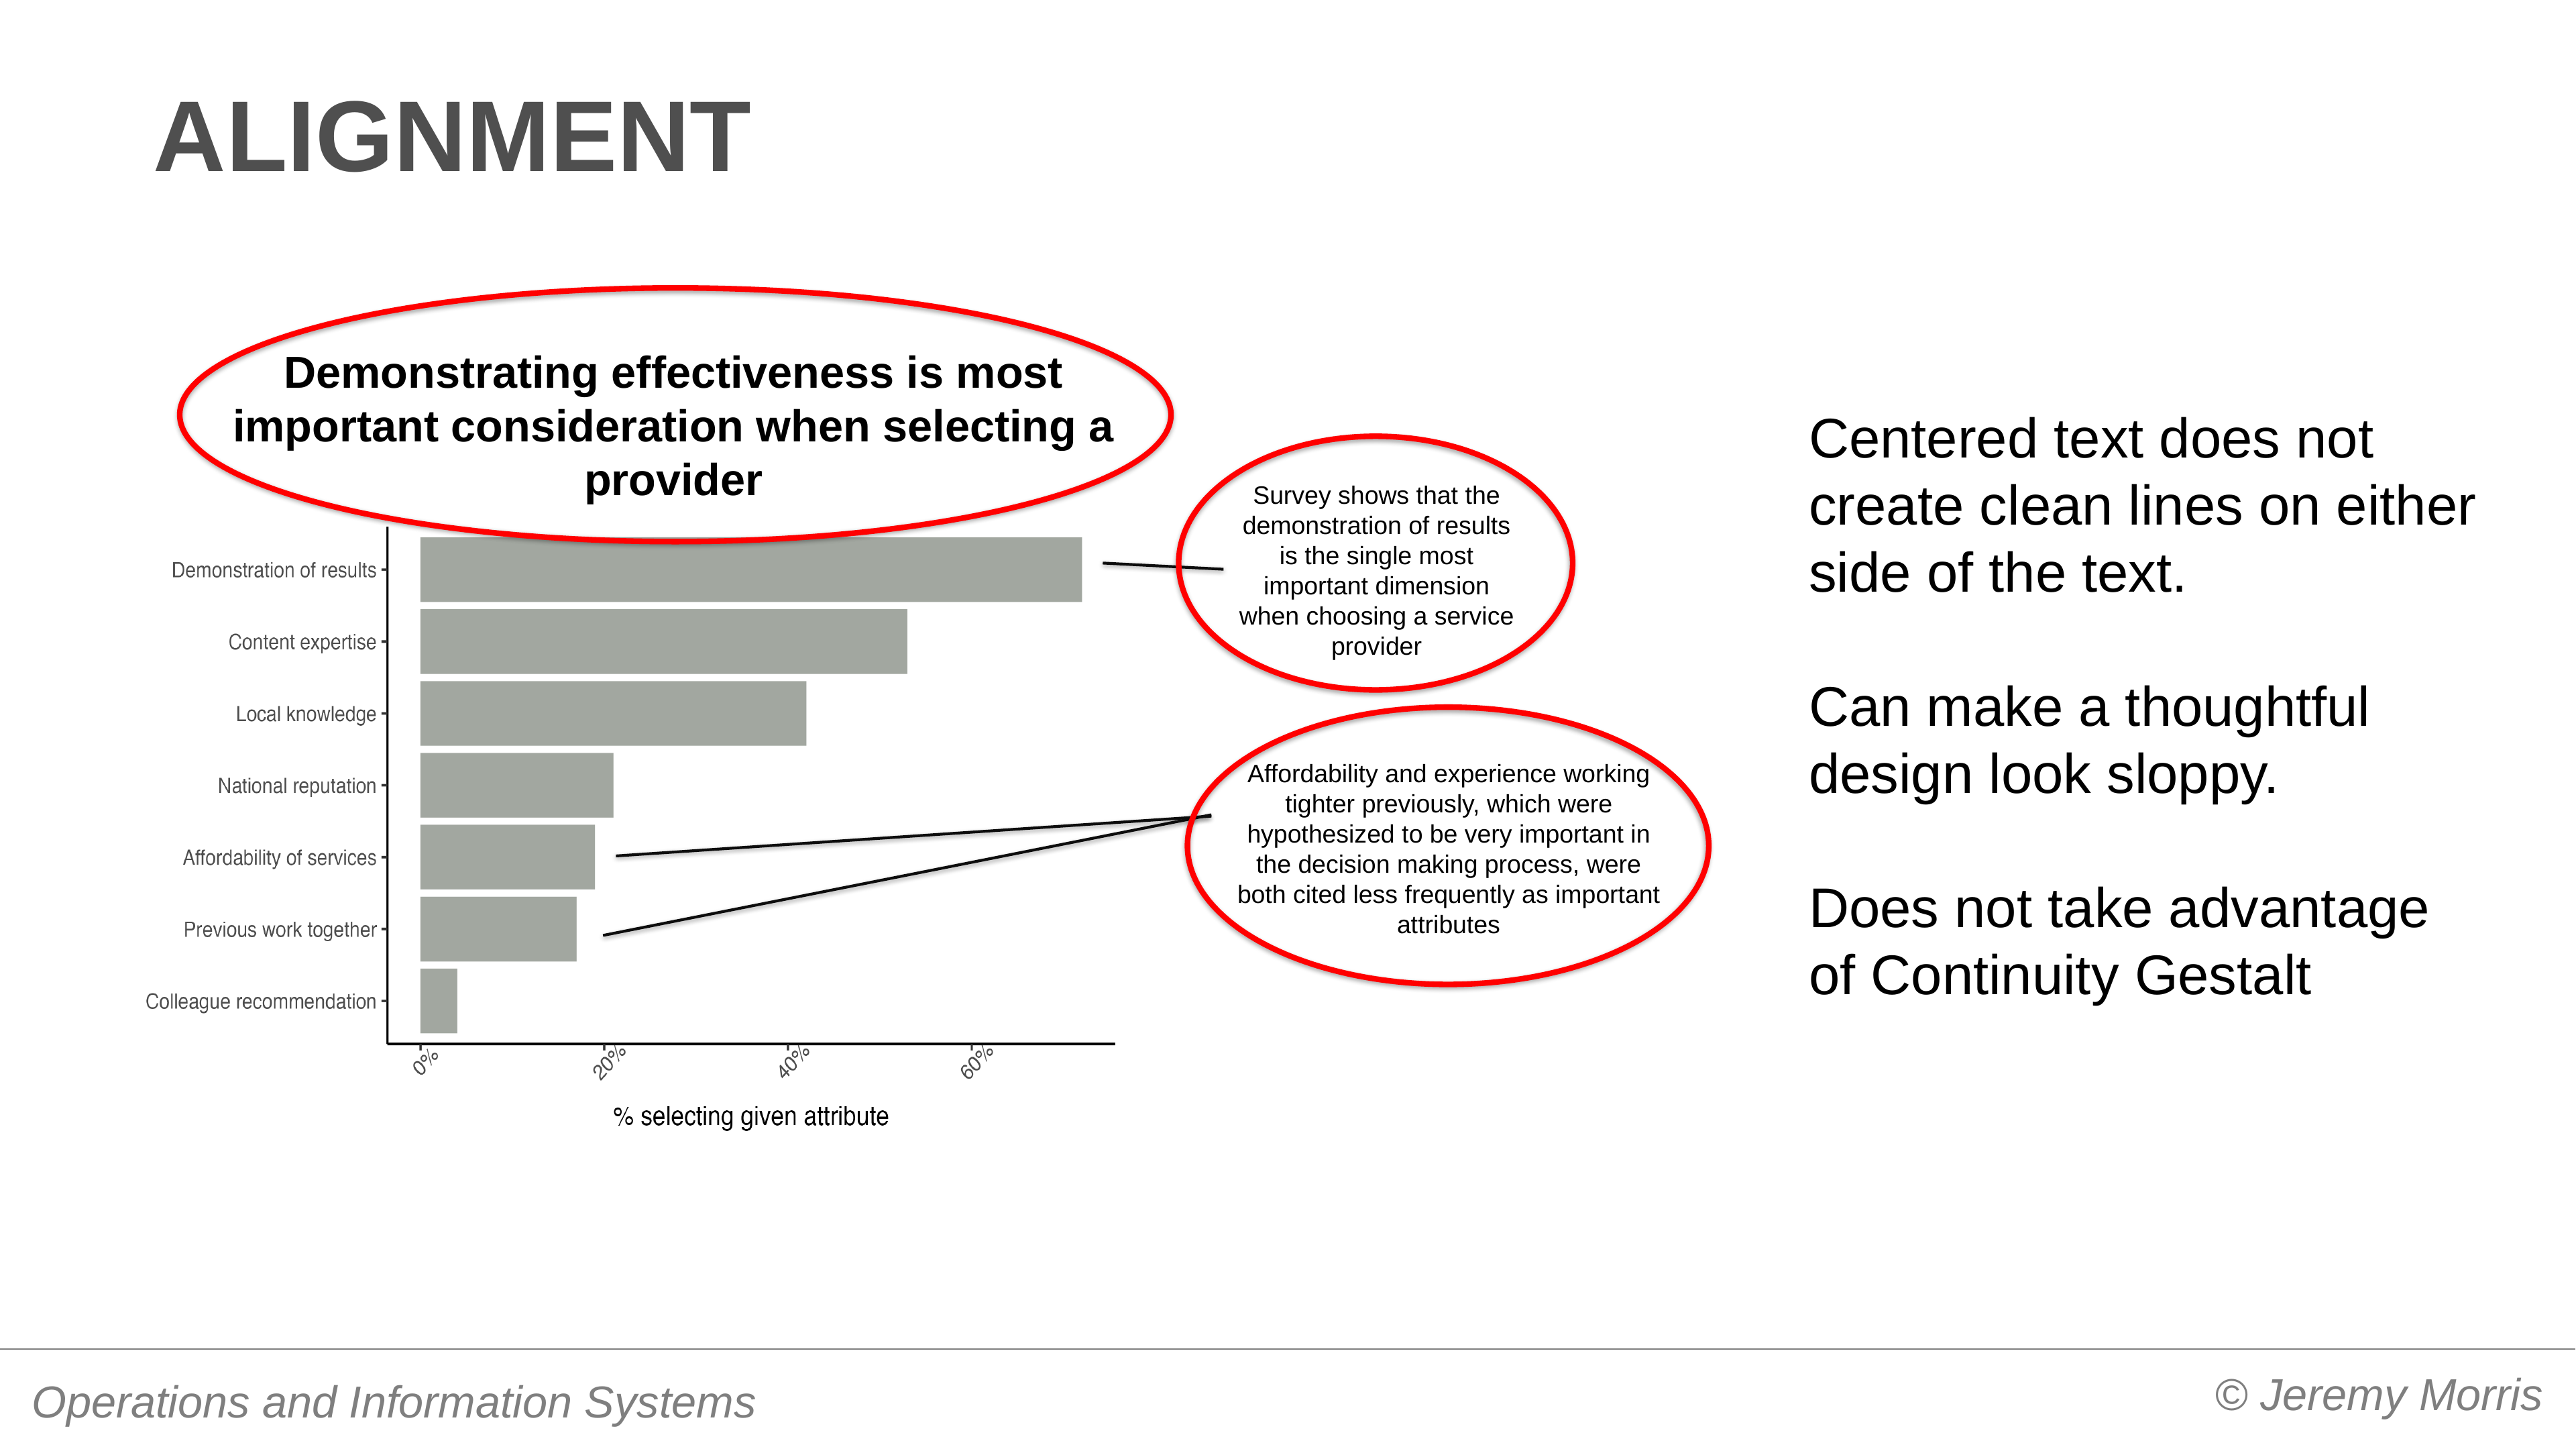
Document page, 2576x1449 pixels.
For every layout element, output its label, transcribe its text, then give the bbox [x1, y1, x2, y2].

text_box Centered text does not create clean lines on either side of the text. Can make a thoughtful design look sloppy. Does not take advantage of Continuity Gestalt [1799, 397, 2500, 1011]
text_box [105, 338, 1674, 1144]
text_box [280, 287, 1070, 337]
text_box [1676, 777, 1710, 914]
title alignment [128, 53, 2447, 204]
